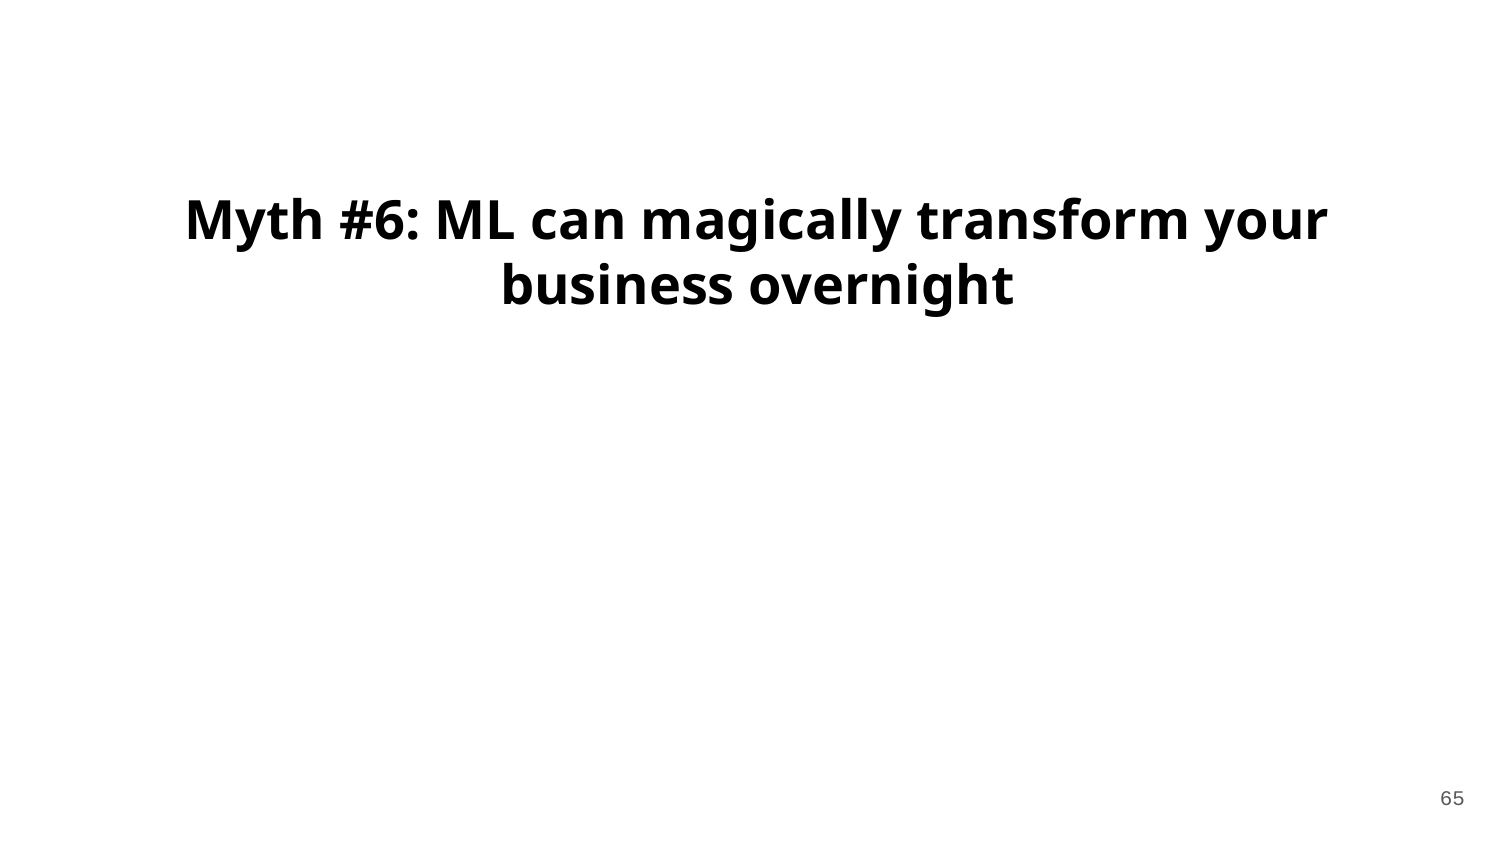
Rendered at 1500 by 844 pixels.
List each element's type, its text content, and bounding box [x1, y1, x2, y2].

slide_number ‹#› [1389, 764, 1480, 830]
text_box Myth #6: ML can magically transform your business overnight [145, 170, 1370, 593]
